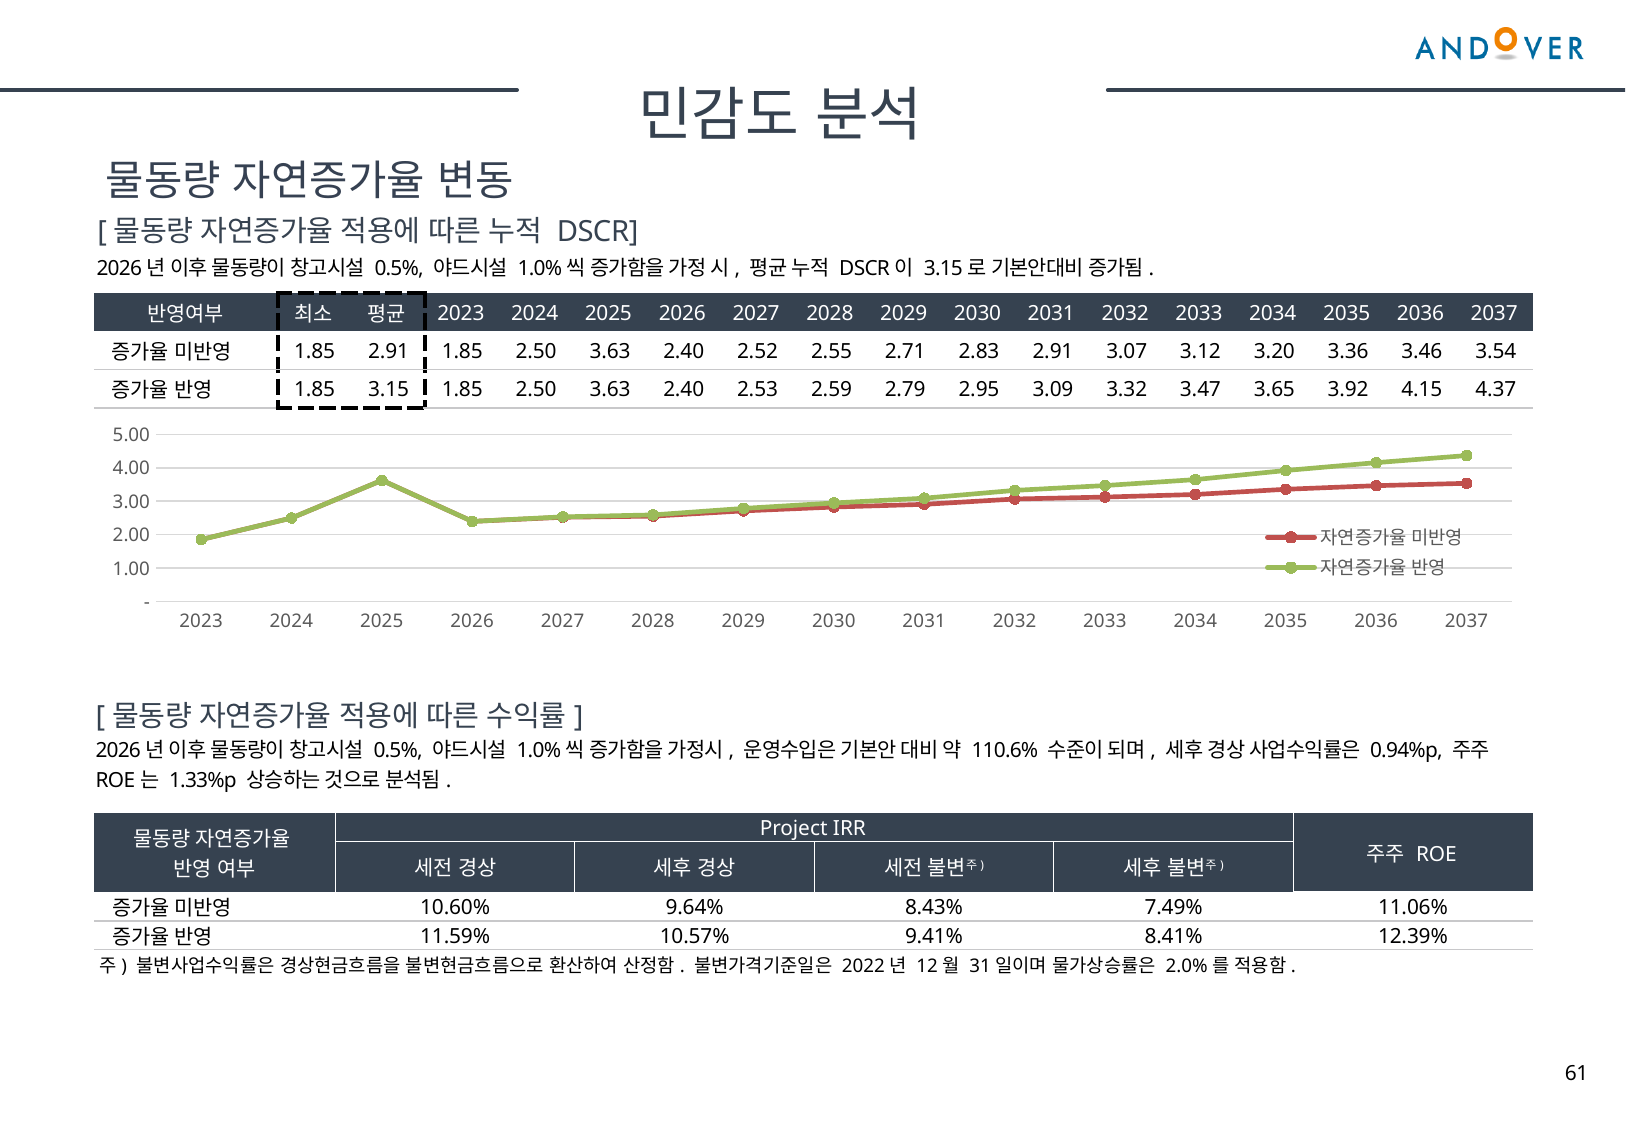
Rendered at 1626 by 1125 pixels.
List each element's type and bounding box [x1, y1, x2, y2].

table_header [1294, 813, 1533, 891]
text_box [99, 953, 1542, 976]
picture [1403, 18, 1604, 77]
table_cell [94, 922, 1533, 949]
table_header [336, 813, 1293, 841]
text_box [96, 249, 1534, 295]
text_box [95, 689, 1533, 777]
table_cell [94, 842, 1533, 920]
table_header [94, 813, 335, 892]
chart [91, 411, 1535, 667]
table_header [94, 293, 1533, 331]
table_cell [94, 370, 1533, 408]
slide_number [1237, 1043, 1604, 1104]
table_cell [94, 331, 1533, 369]
text_box [90, 0, 1002, 247]
